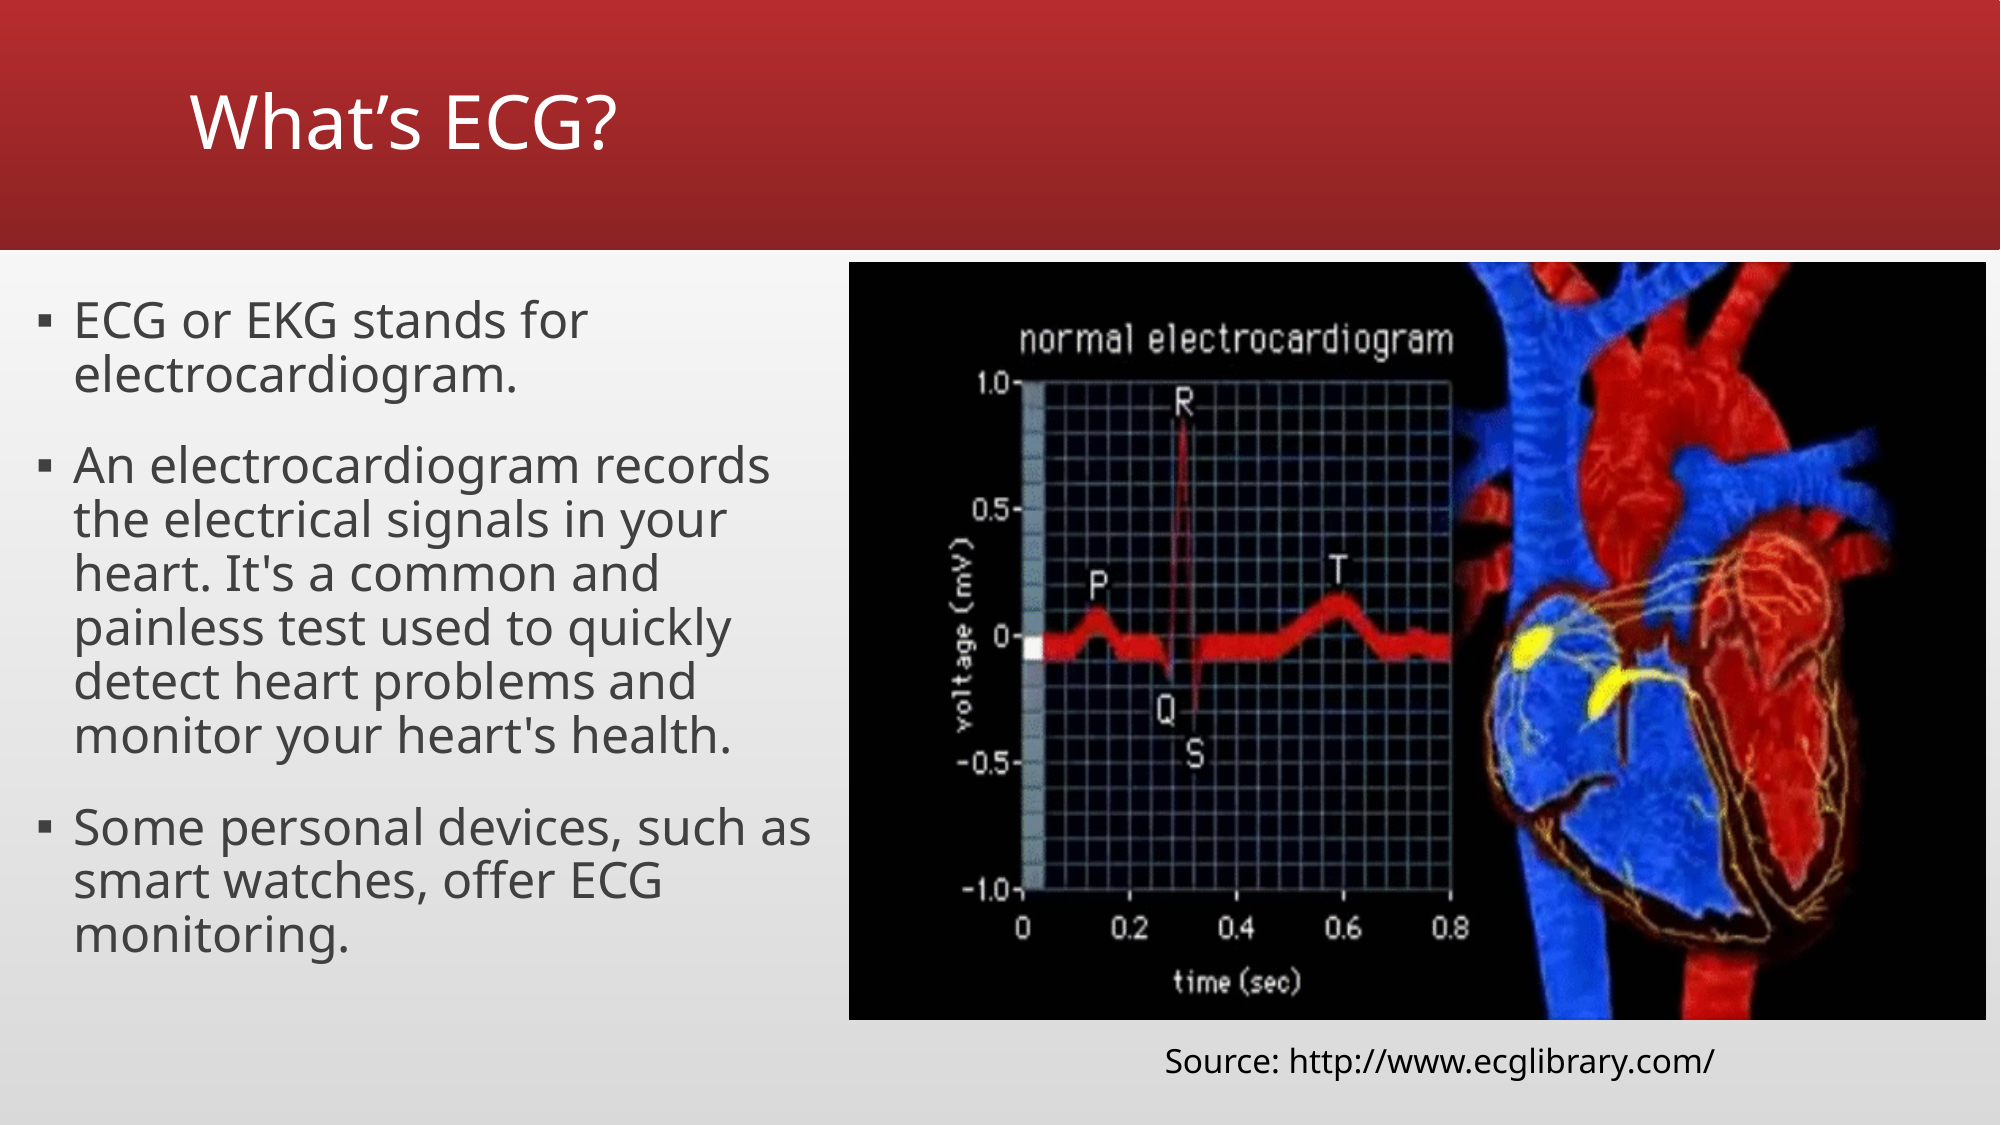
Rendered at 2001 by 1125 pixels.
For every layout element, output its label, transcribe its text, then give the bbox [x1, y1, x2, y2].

text_box Source: http://www.ecglibrary.com/ [1149, 1033, 2000, 1088]
list ECG or EKG stands for electrocardiogram. An electrocardiogram records the electrical signals in your heart. It's a common and painless test used to quickly detect heart problems and monitor your heart's health. Some personal devices, such as smart watches, offer ECG monitoring. [21, 287, 875, 1125]
picture [849, 262, 1986, 1020]
title What’s ECG? [174, 16, 1825, 234]
